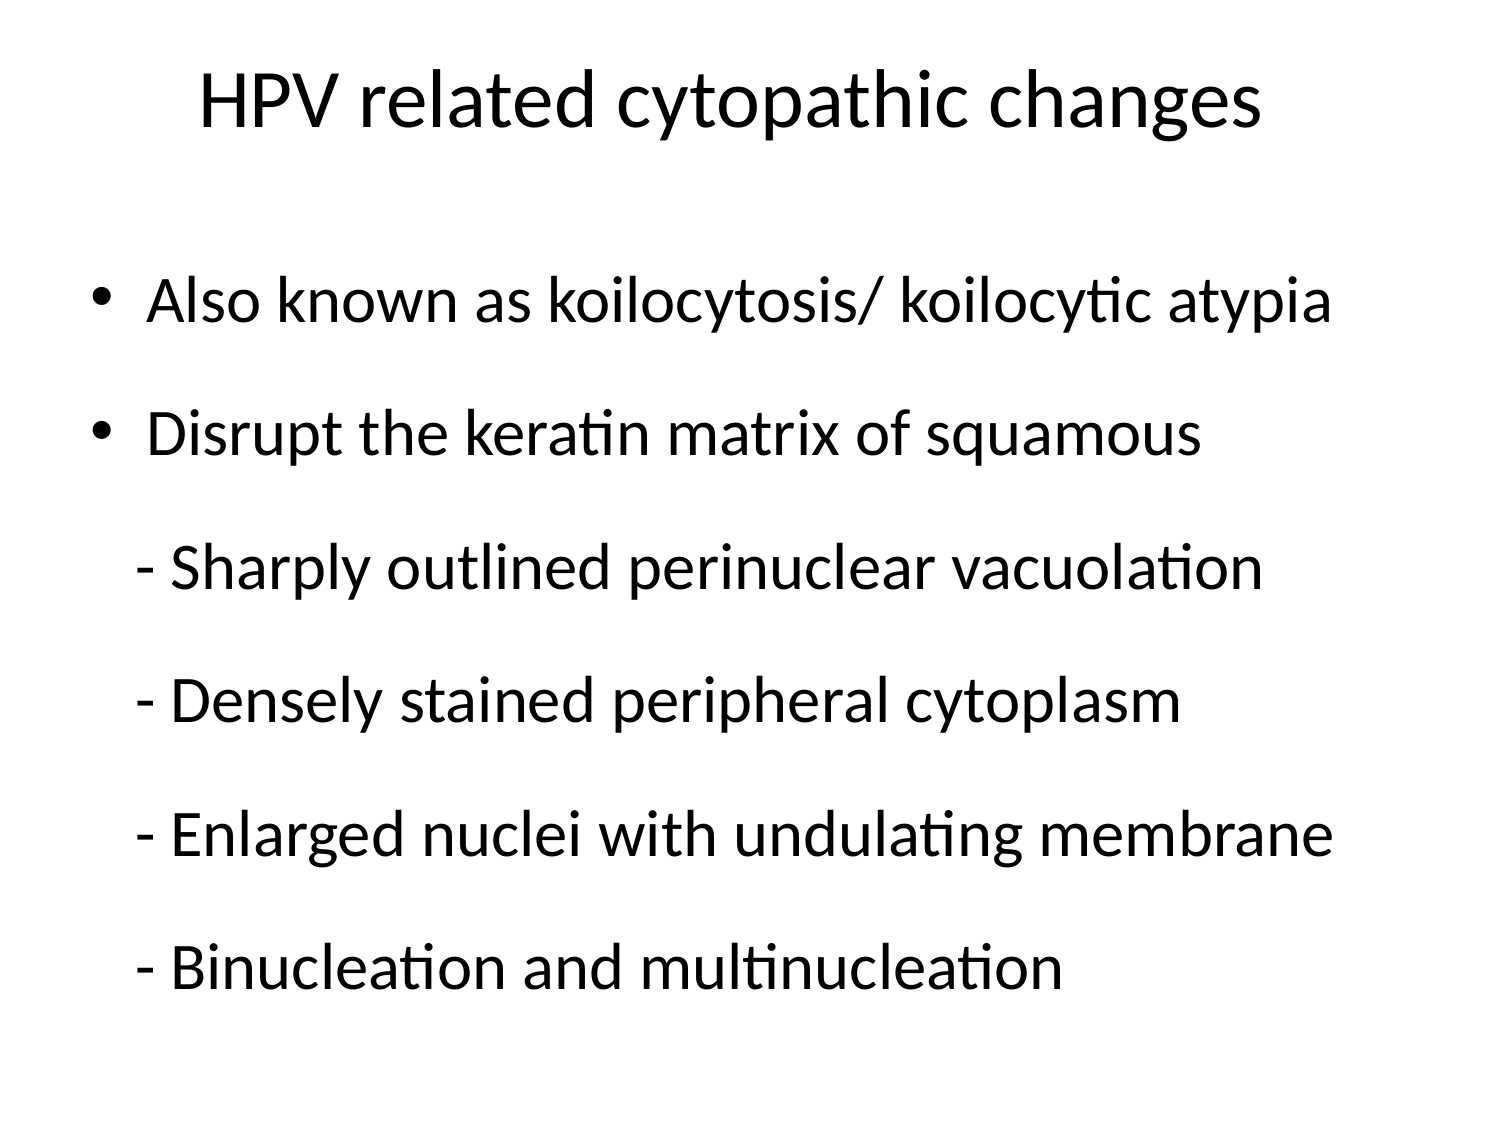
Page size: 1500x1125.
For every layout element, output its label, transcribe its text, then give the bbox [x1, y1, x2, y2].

title HPV related cytopathic changes [75, 0, 1425, 188]
list Also known as koilocytosis/ koilocytic atypia Disrupt the keratin matrix of squamous - Sharply outlined perinuclear vacuolation - Densely stained peripheral cytoplasm - Enlarged nuclei with undulating membrane - Binucleation and multinucleation [75, 208, 1500, 1125]
